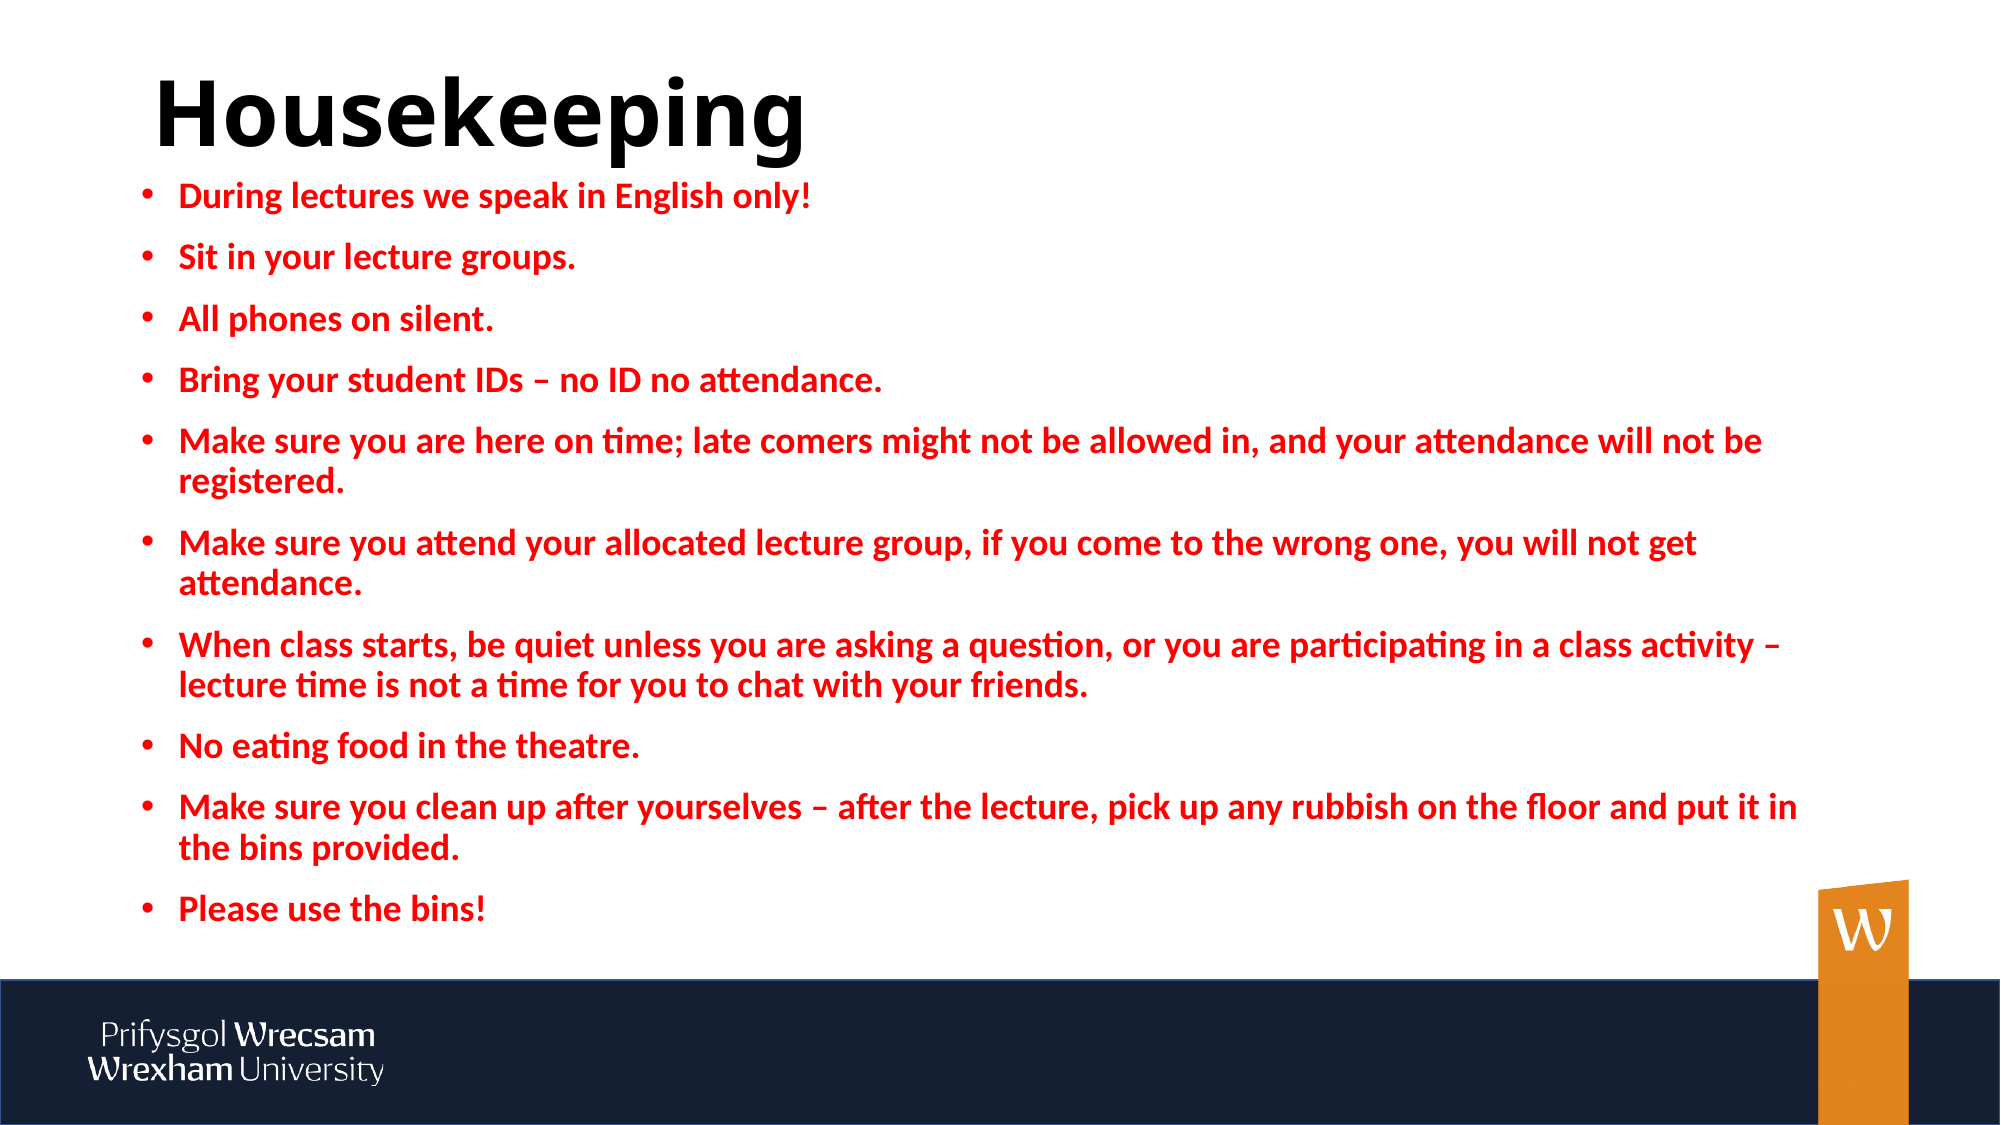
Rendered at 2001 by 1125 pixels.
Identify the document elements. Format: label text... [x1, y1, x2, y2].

text_box [1909, 979, 2000, 1125]
picture [87, 1019, 384, 1086]
text_box [0, 979, 1818, 1125]
title Housekeeping [137, 59, 1863, 278]
list During lectures we speak in English only! Sit in your lecture groups. All phones on silent. Bring your student IDs – no ID no attendance. Make sure you are here on time; late comers might not be allowed in, and your attendance will not be registered. Make sure you attend your allocated lecture group, if you come to the wrong one, you will not get attendance. When class starts, be quiet unless you are asking a question, or you are participating in a class activity – lecture time is not a time for you to chat with your friends. No eating food in the theatre. Make sure you clean up after yourselves – after the lecture, pick up any rubbish on the floor and put it in the bins provided. Please use the bins! [126, 168, 1852, 883]
picture [1818, 879, 1909, 1125]
